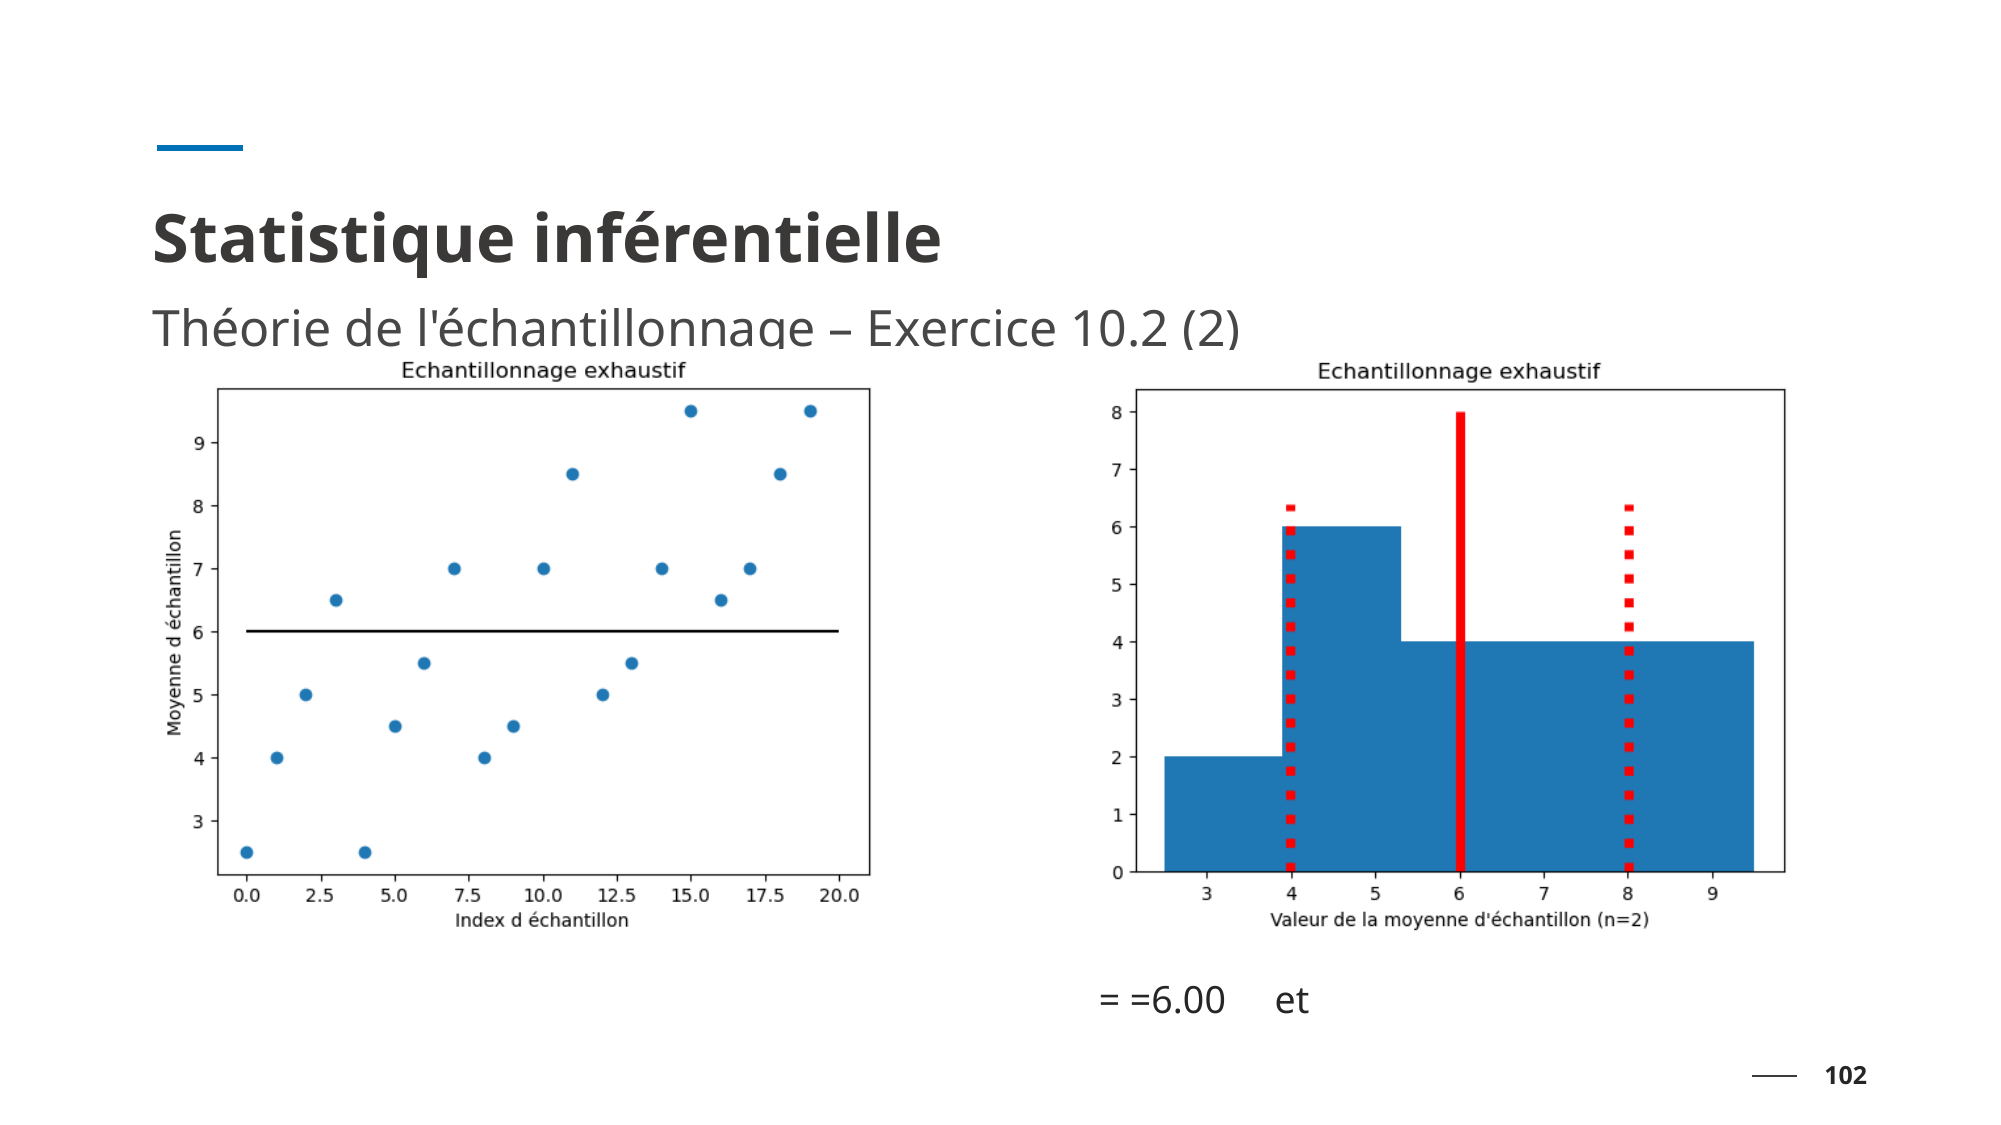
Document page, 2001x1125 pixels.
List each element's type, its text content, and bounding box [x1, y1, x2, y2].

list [153, 349, 881, 944]
slide_number 102 [1809, 1046, 1899, 1107]
picture [1098, 350, 1796, 942]
title Statistique inférentielle [137, 131, 1863, 304]
list Théorie de l'échantillonnage – Exercice 10.2 (2) [137, 304, 1863, 350]
